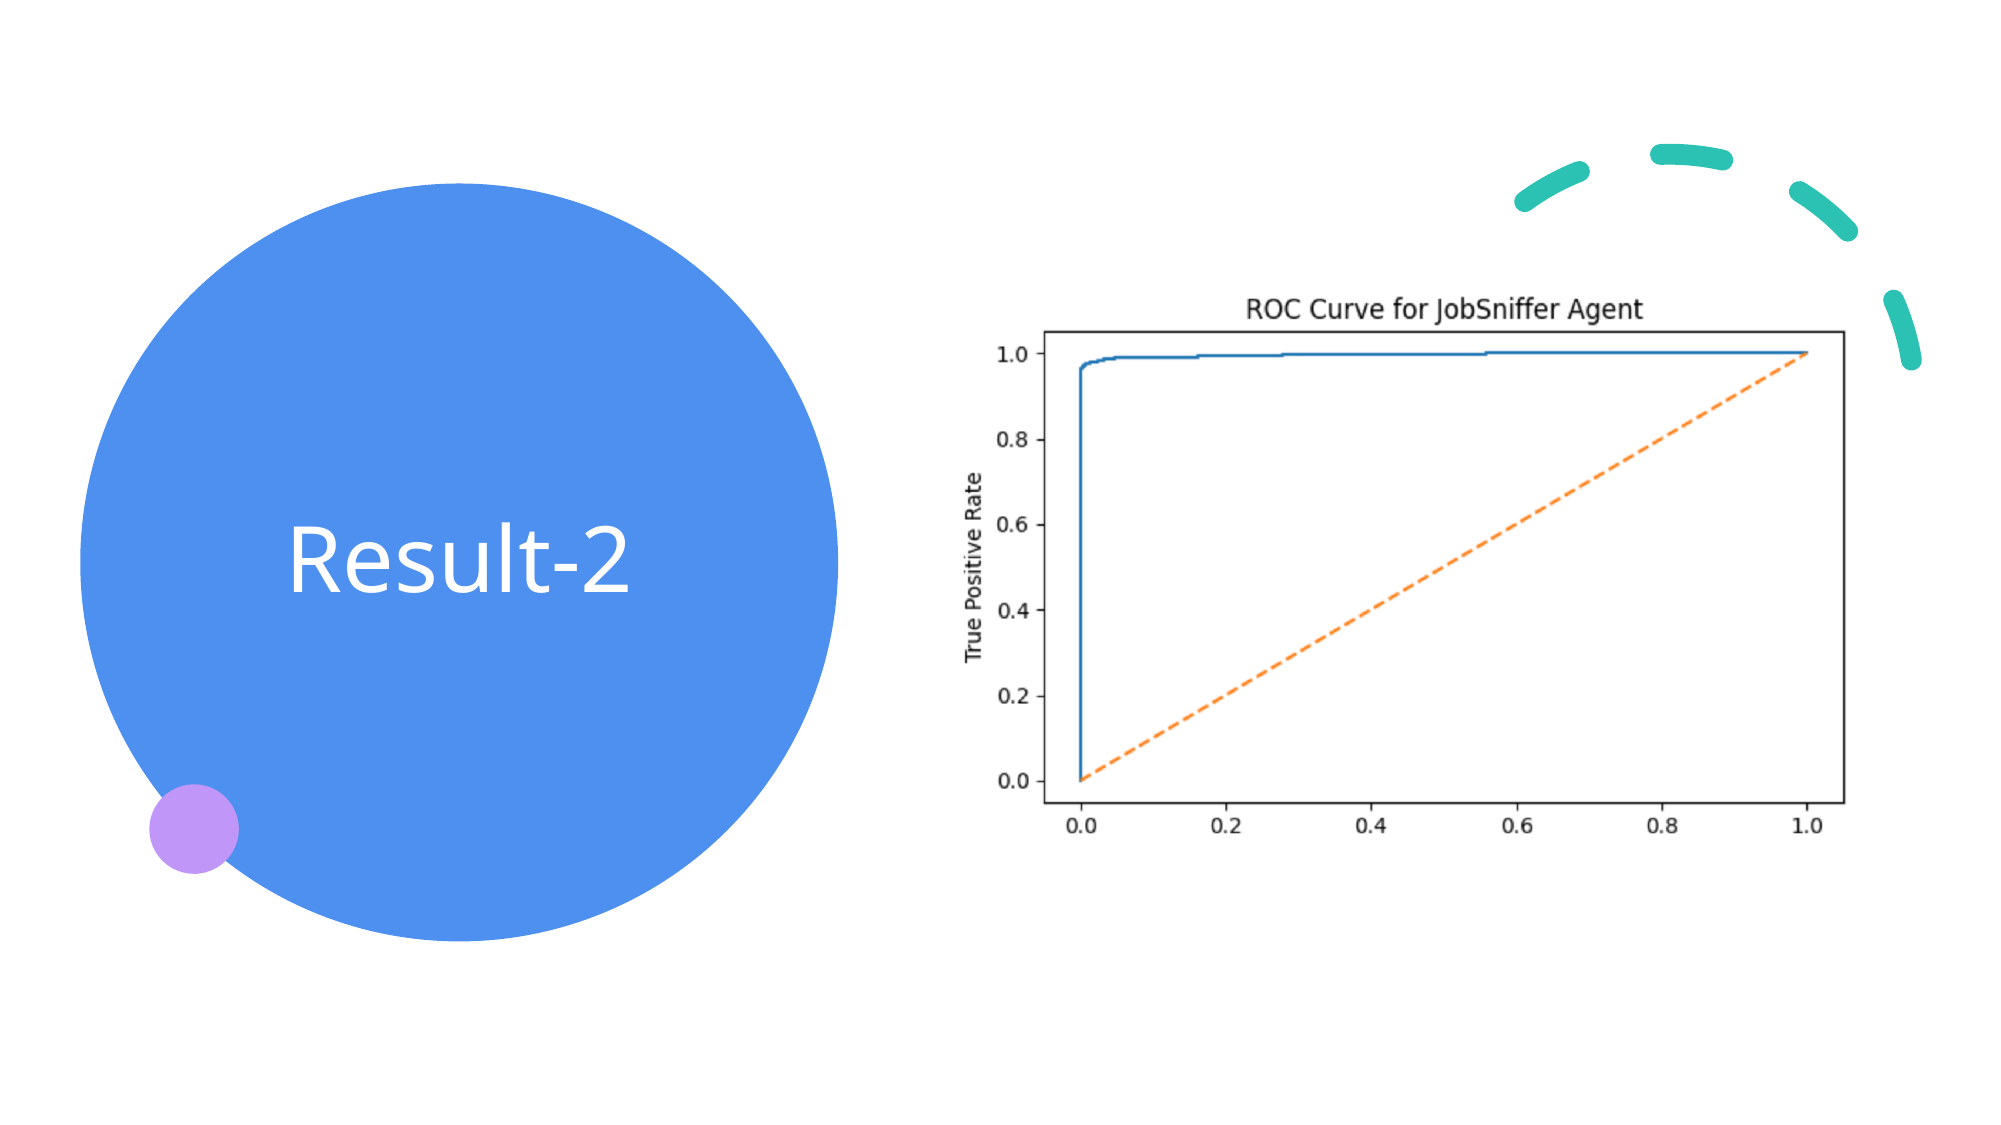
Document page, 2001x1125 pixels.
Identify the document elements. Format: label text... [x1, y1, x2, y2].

picture [951, 289, 1863, 839]
title Result-2 [100, 183, 820, 942]
